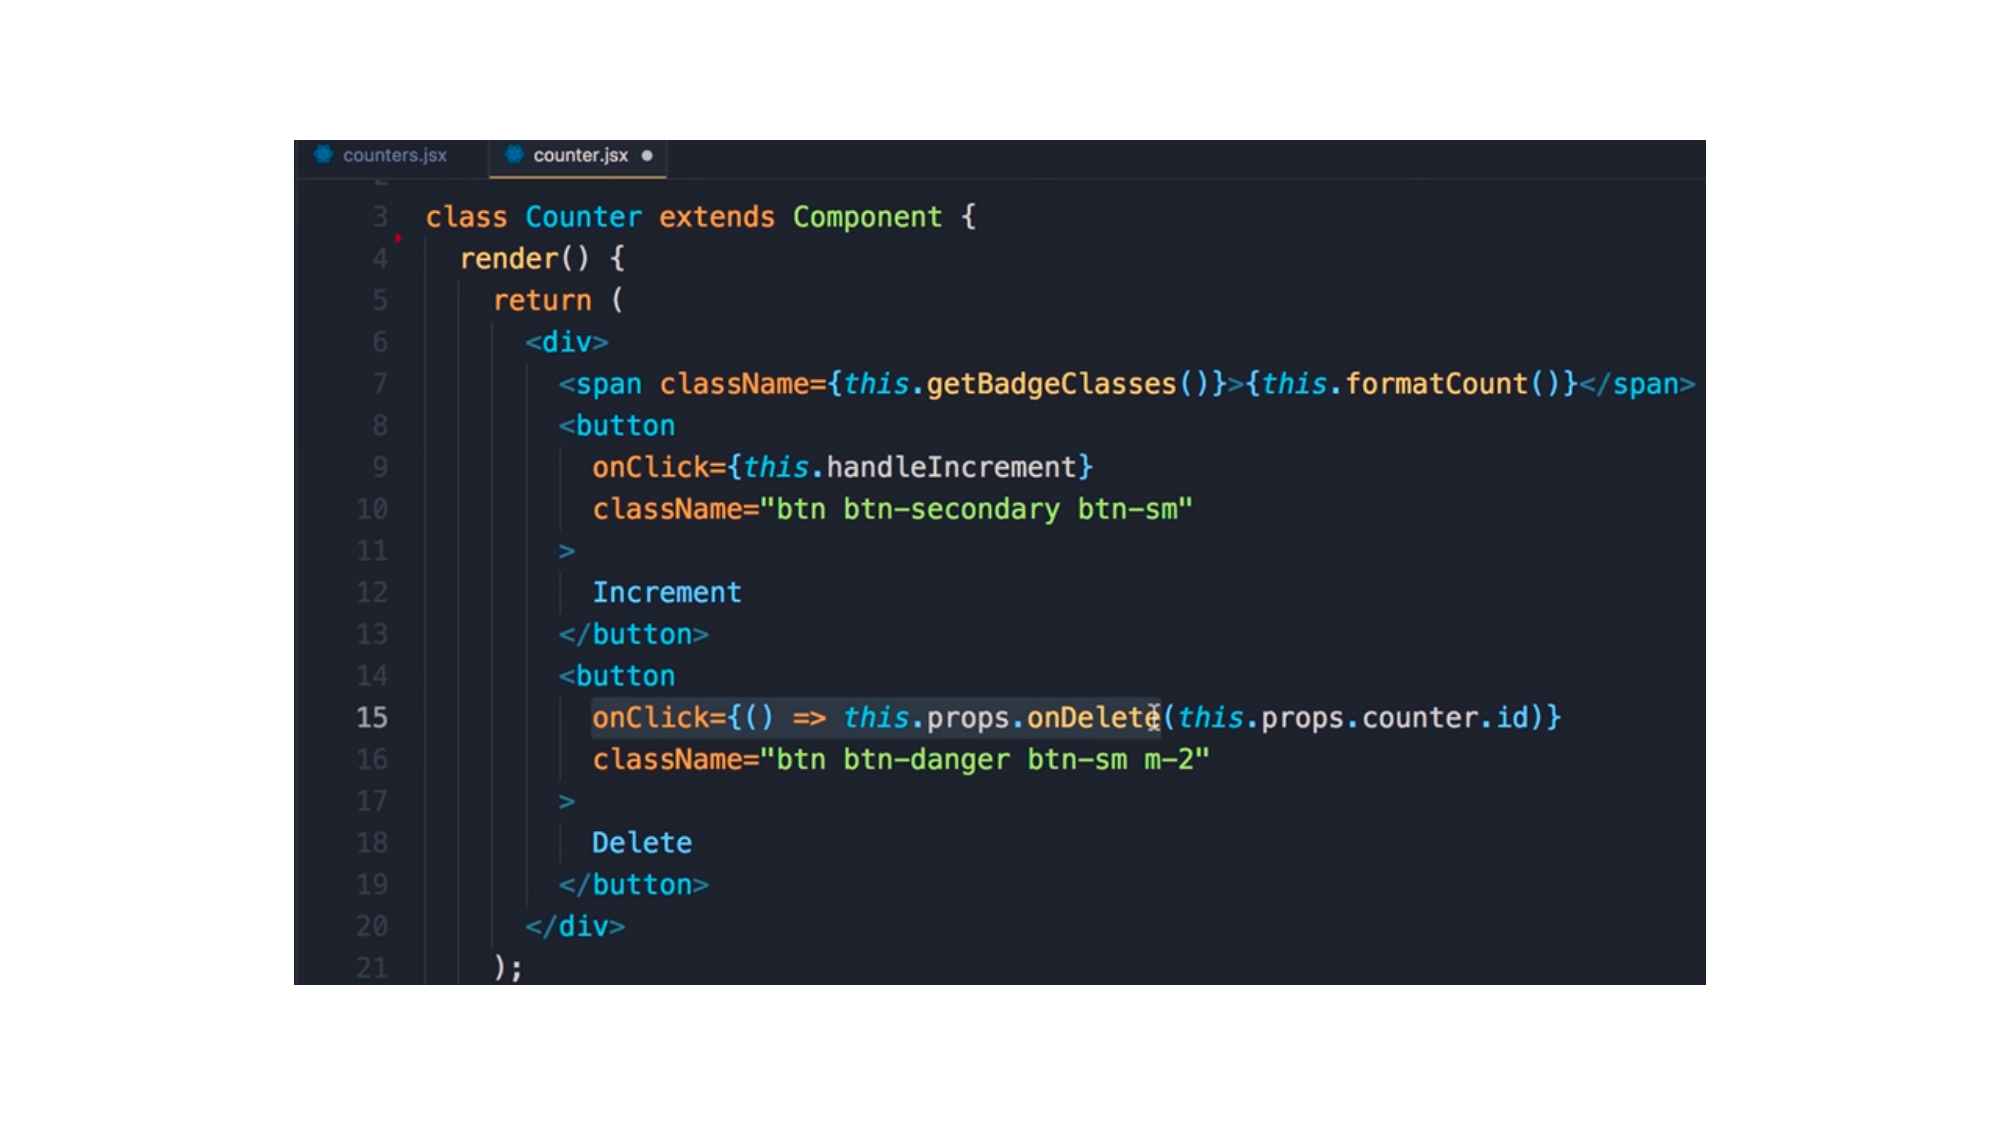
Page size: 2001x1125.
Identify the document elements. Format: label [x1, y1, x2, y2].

picture [294, 140, 1706, 985]
